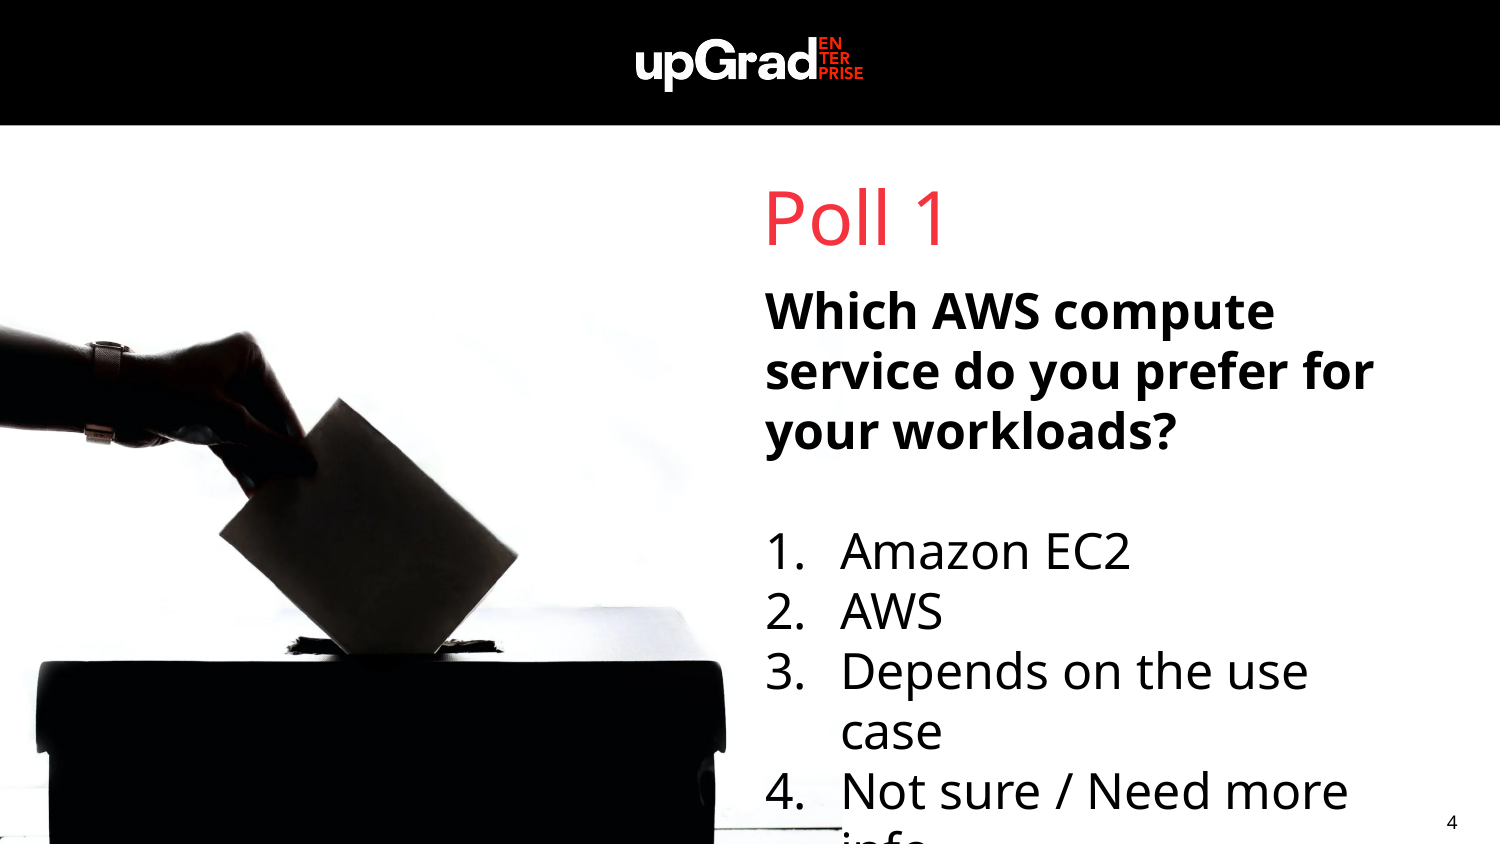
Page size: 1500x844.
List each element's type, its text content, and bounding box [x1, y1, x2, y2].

picture [636, 37, 863, 92]
text_box Which AWS compute service do you prefer for your workloads? Amazon EC2 AWS Depends on the use case Not sure / Need more info [750, 271, 1401, 844]
picture [0, 312, 750, 844]
text_box 4 [1398, 802, 1473, 844]
text_box Poll 1 [751, 170, 1478, 272]
